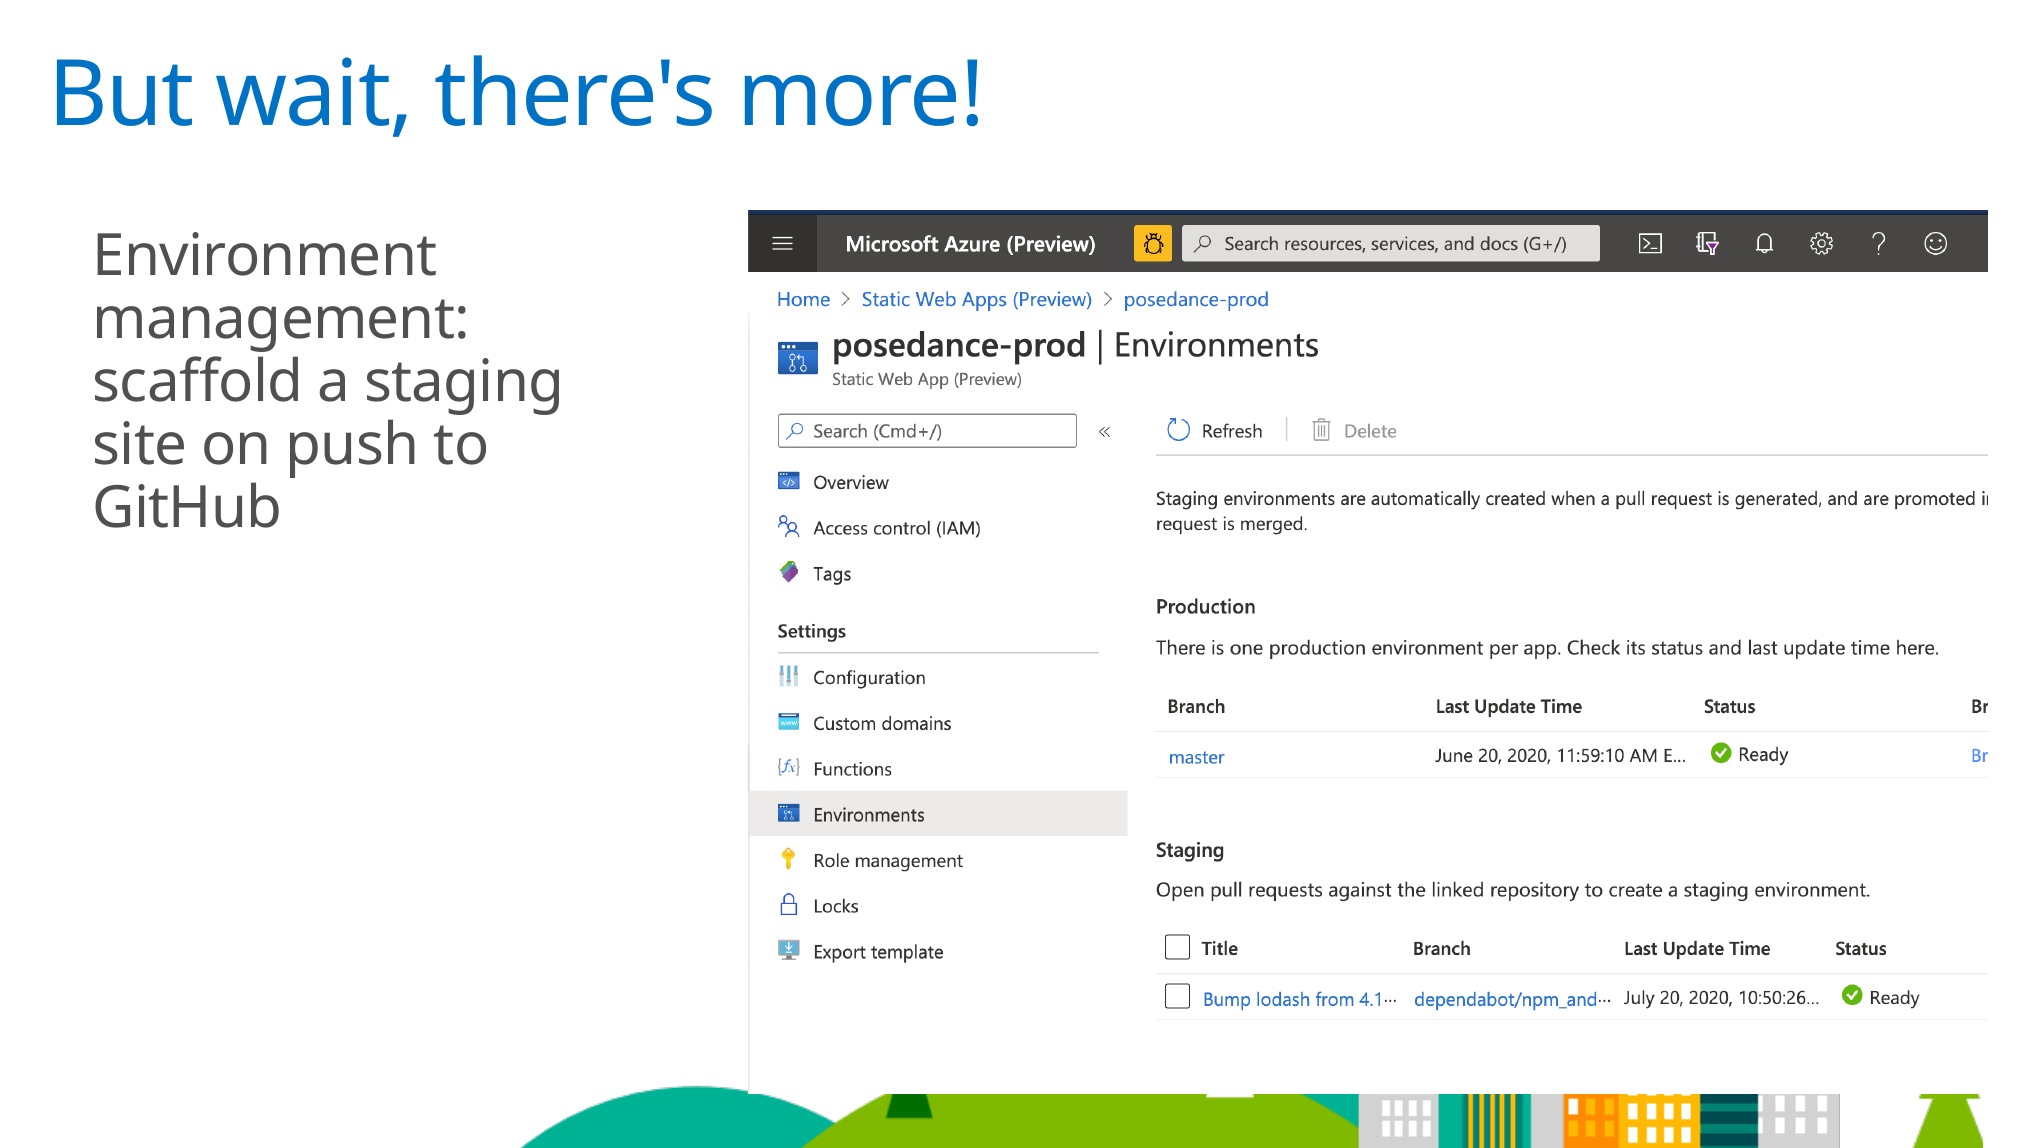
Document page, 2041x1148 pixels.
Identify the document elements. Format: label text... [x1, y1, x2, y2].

list Environment management: scaffold a staging site on push to GitHub [77, 210, 675, 346]
picture [748, 210, 1988, 1095]
title But wait, there's more! [33, 31, 1954, 167]
